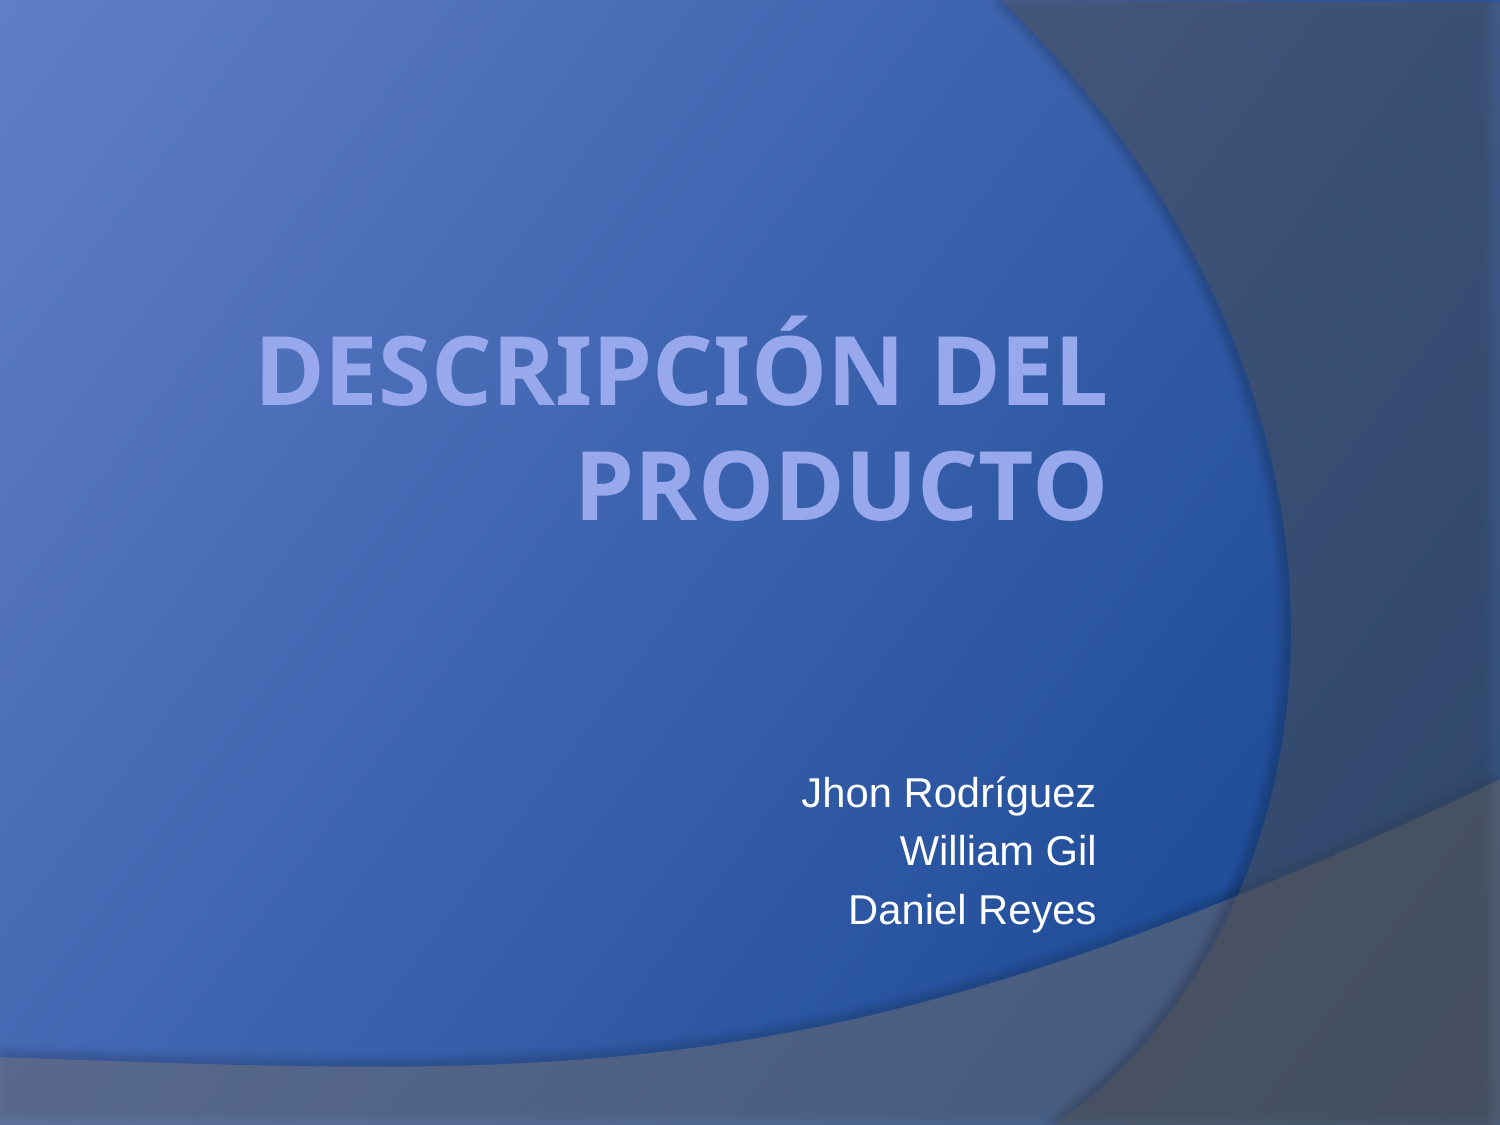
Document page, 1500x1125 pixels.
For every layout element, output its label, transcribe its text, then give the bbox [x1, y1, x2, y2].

title Descripción del producto [53, 302, 1117, 681]
subtitle Jhon Rodríguez William Gil Daniel Reyes [41, 645, 1105, 933]
